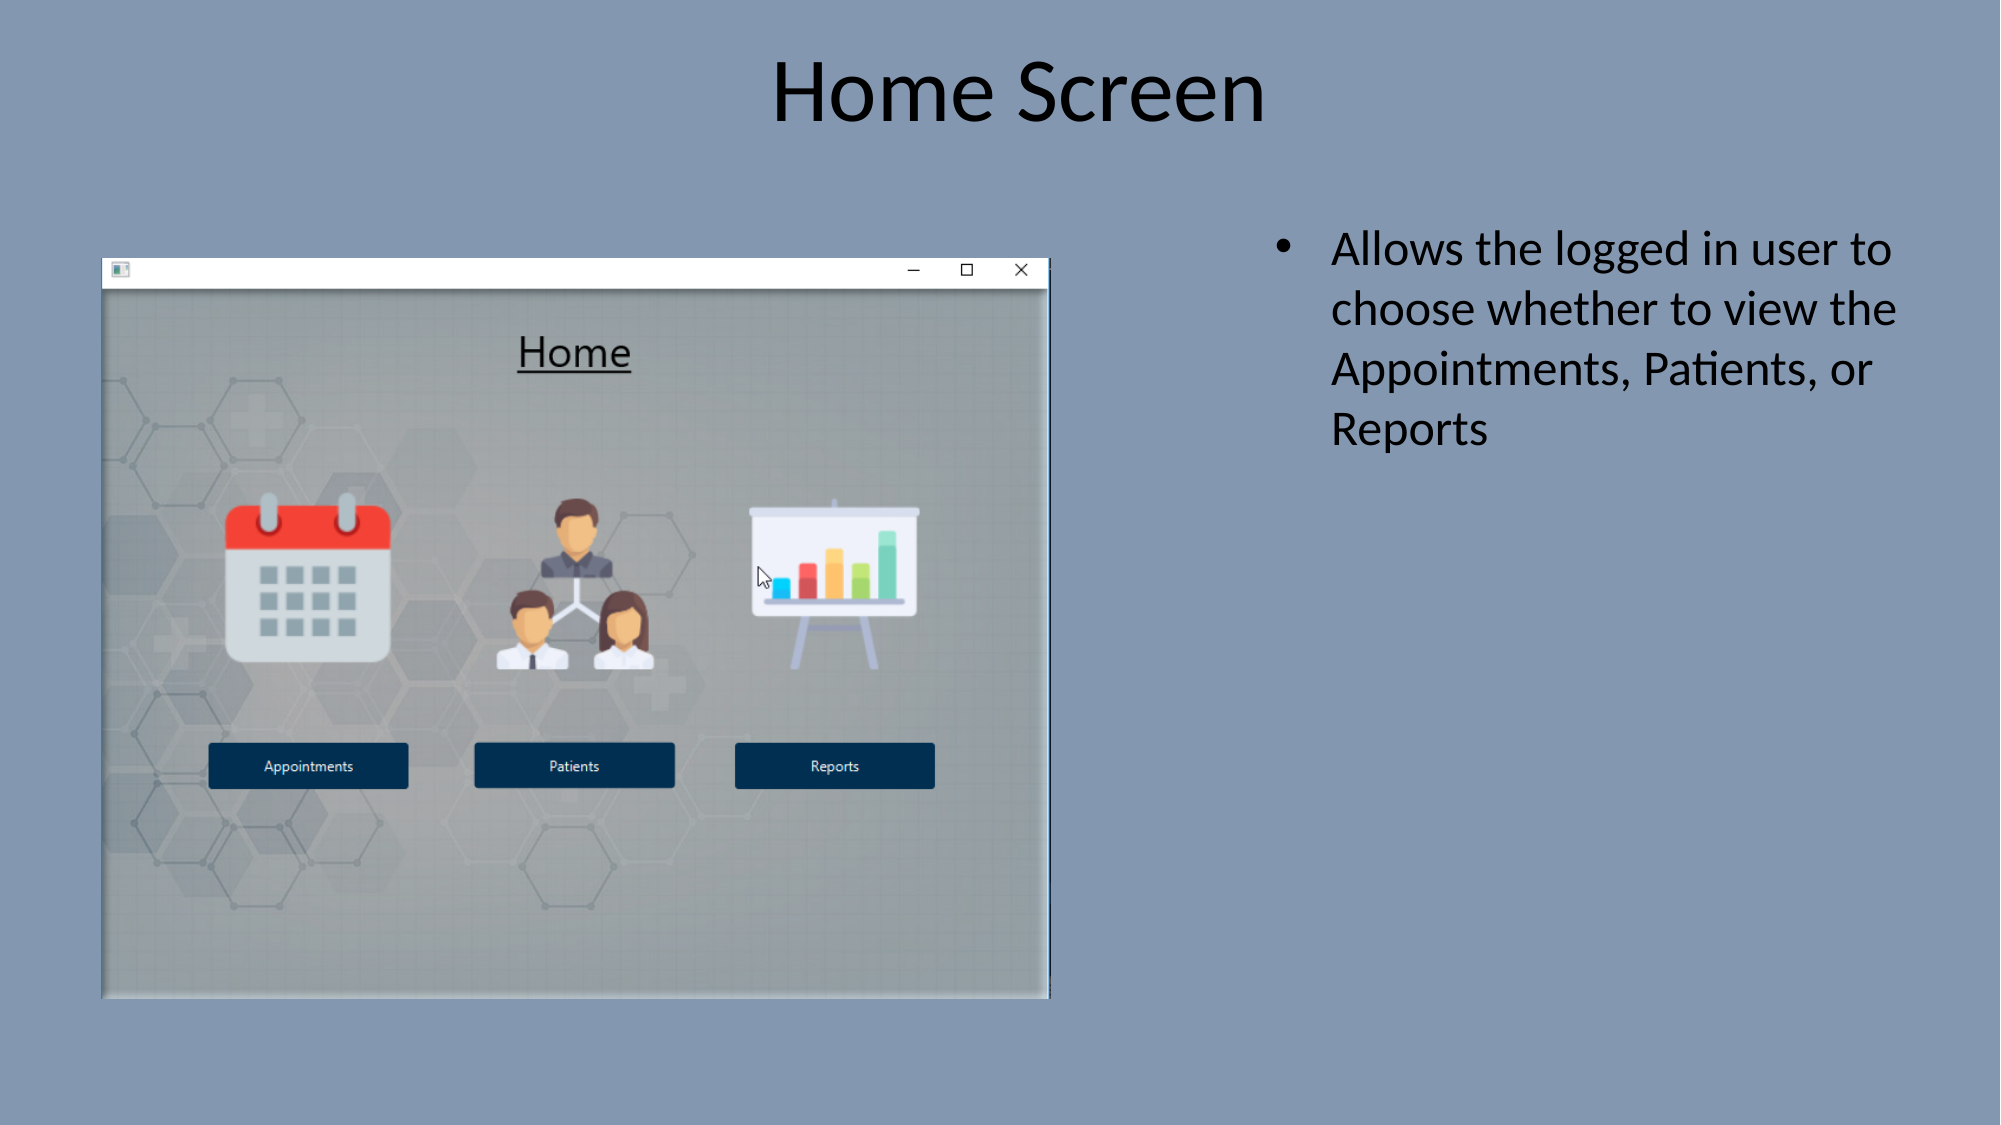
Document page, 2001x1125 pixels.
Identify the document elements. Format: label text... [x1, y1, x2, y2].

text_box Home Screen [605, 22, 1435, 148]
text_box Allows the logged in user to choose whether to view the Appointments, Patients, or Reports [1259, 208, 1948, 463]
picture [100, 258, 1051, 999]
